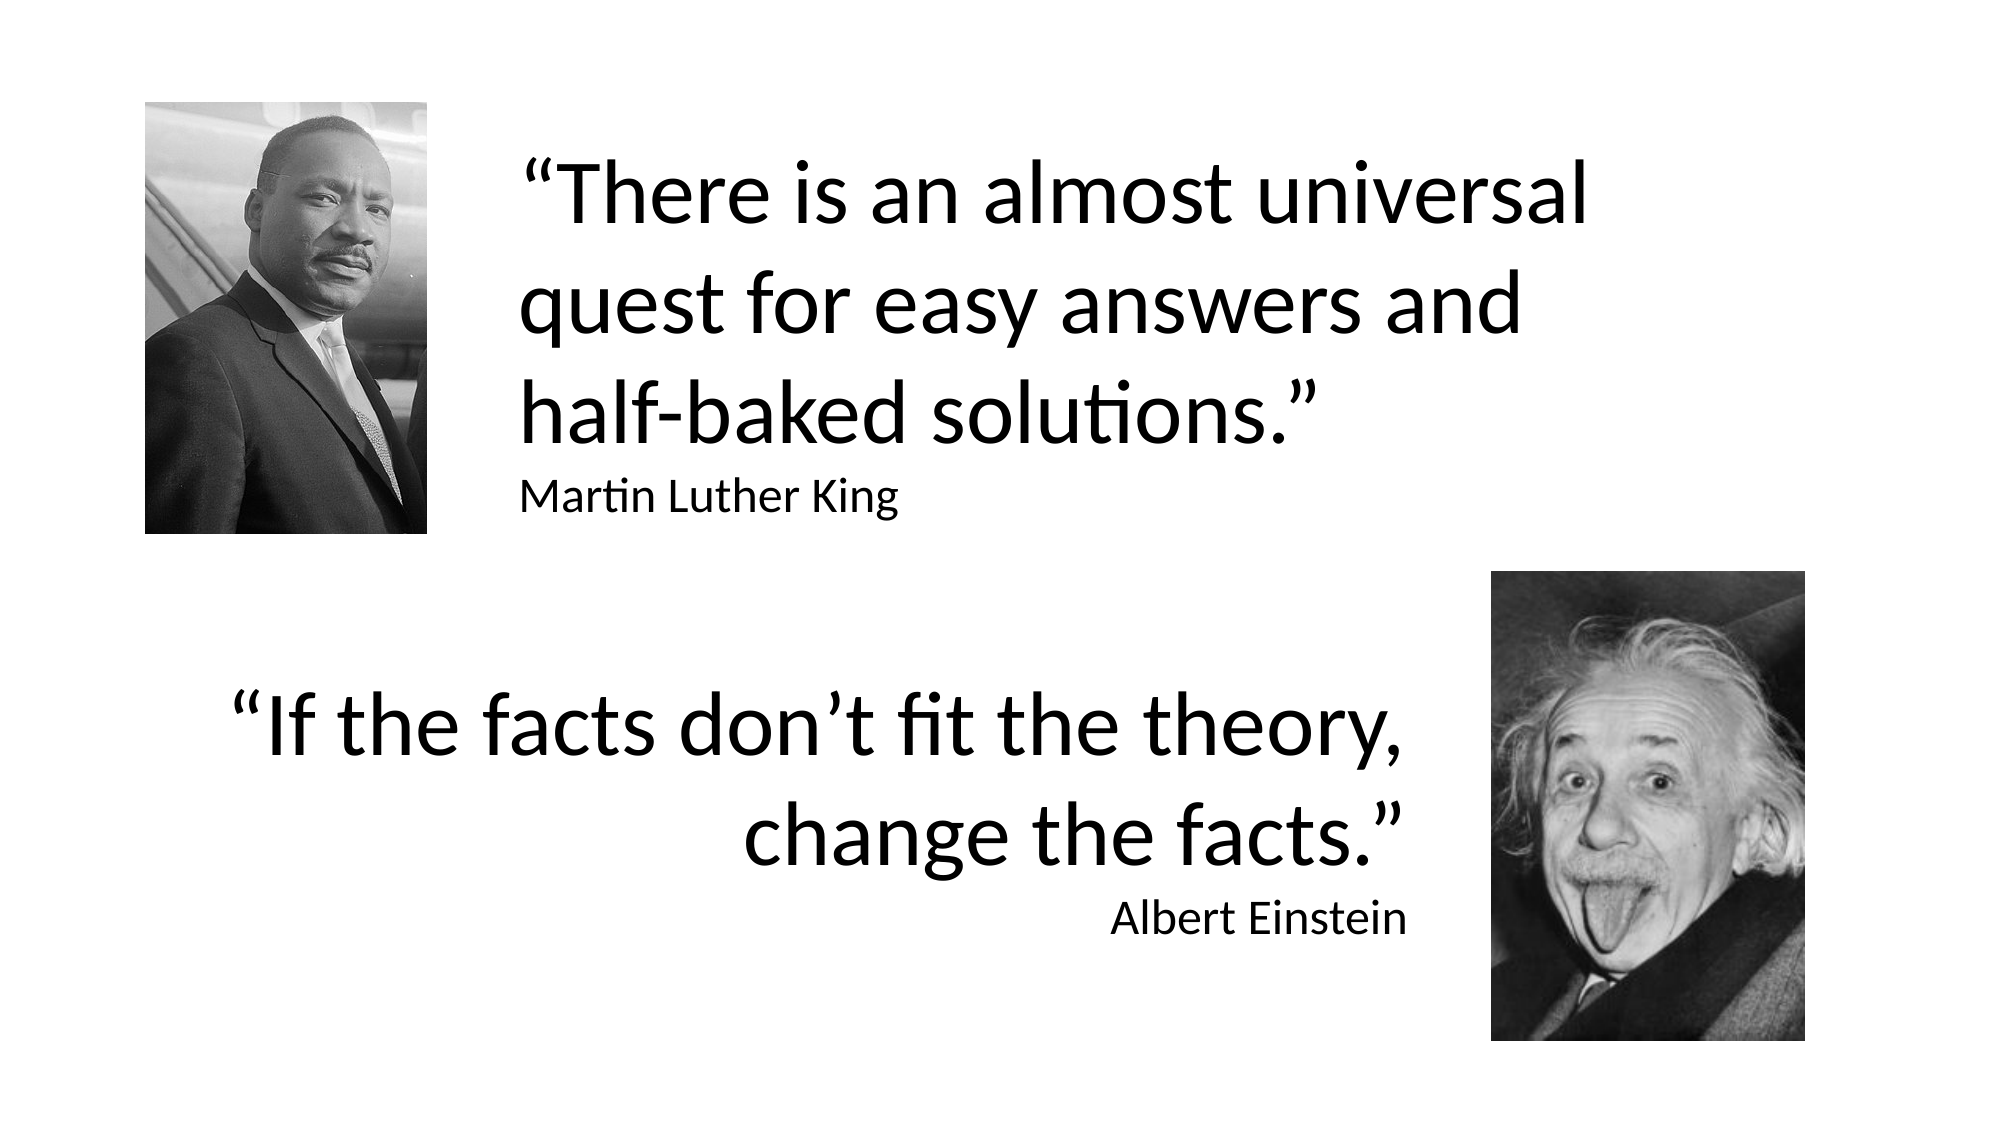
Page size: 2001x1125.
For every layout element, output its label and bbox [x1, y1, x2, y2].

text_box [145, 102, 1694, 534]
text_box [46, 571, 1804, 1041]
